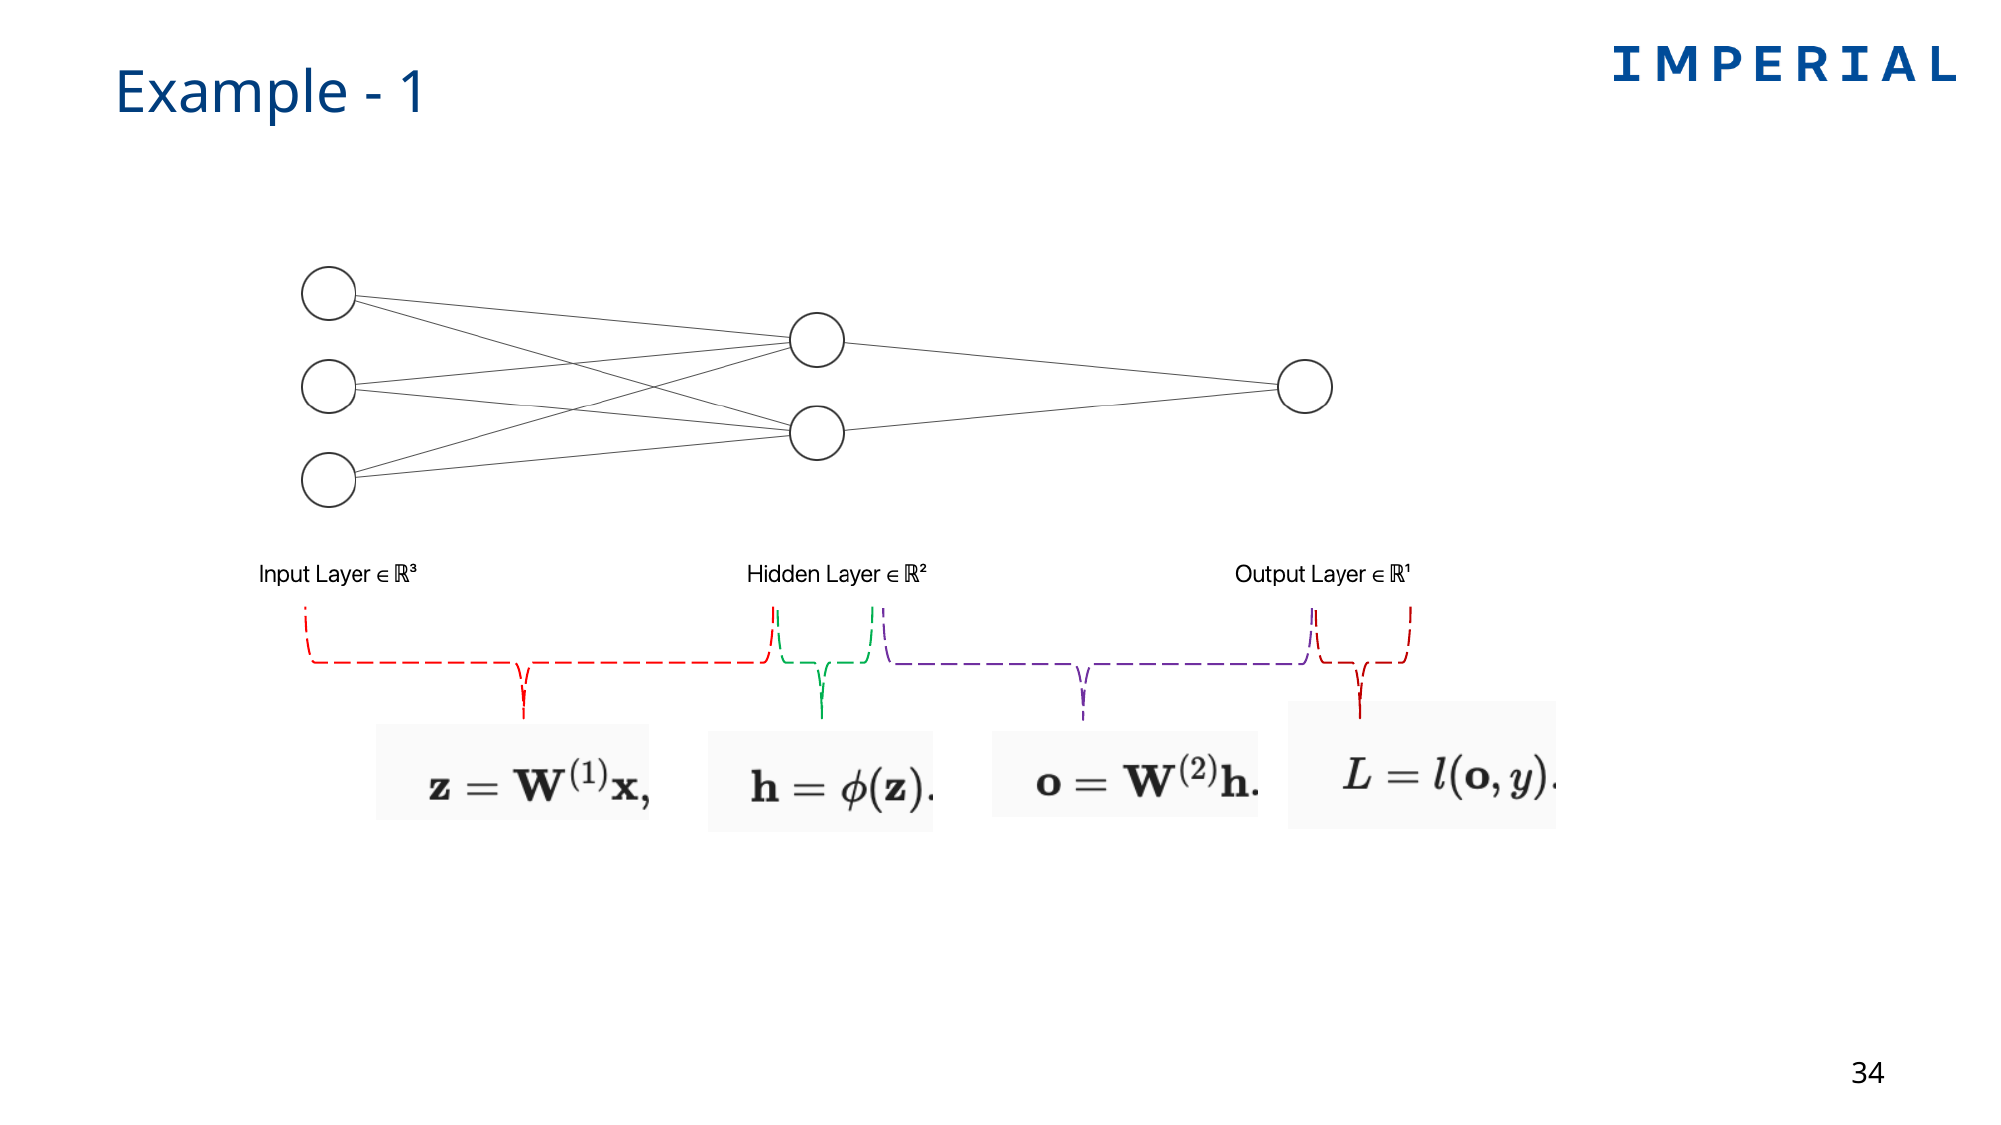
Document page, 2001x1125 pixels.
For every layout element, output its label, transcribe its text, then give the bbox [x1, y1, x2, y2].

picture [375, 724, 649, 821]
picture [1900, 46, 1956, 81]
picture [991, 731, 1258, 817]
picture [707, 731, 934, 832]
slide_number 34 [1433, 1046, 1901, 1103]
text_box [305, 636, 773, 720]
text_box [777, 636, 872, 719]
text_box [883, 636, 1312, 721]
text_box [1316, 636, 1410, 699]
picture [233, 255, 1463, 630]
picture [1287, 701, 1556, 830]
title Example - 1 [99, 0, 1900, 184]
